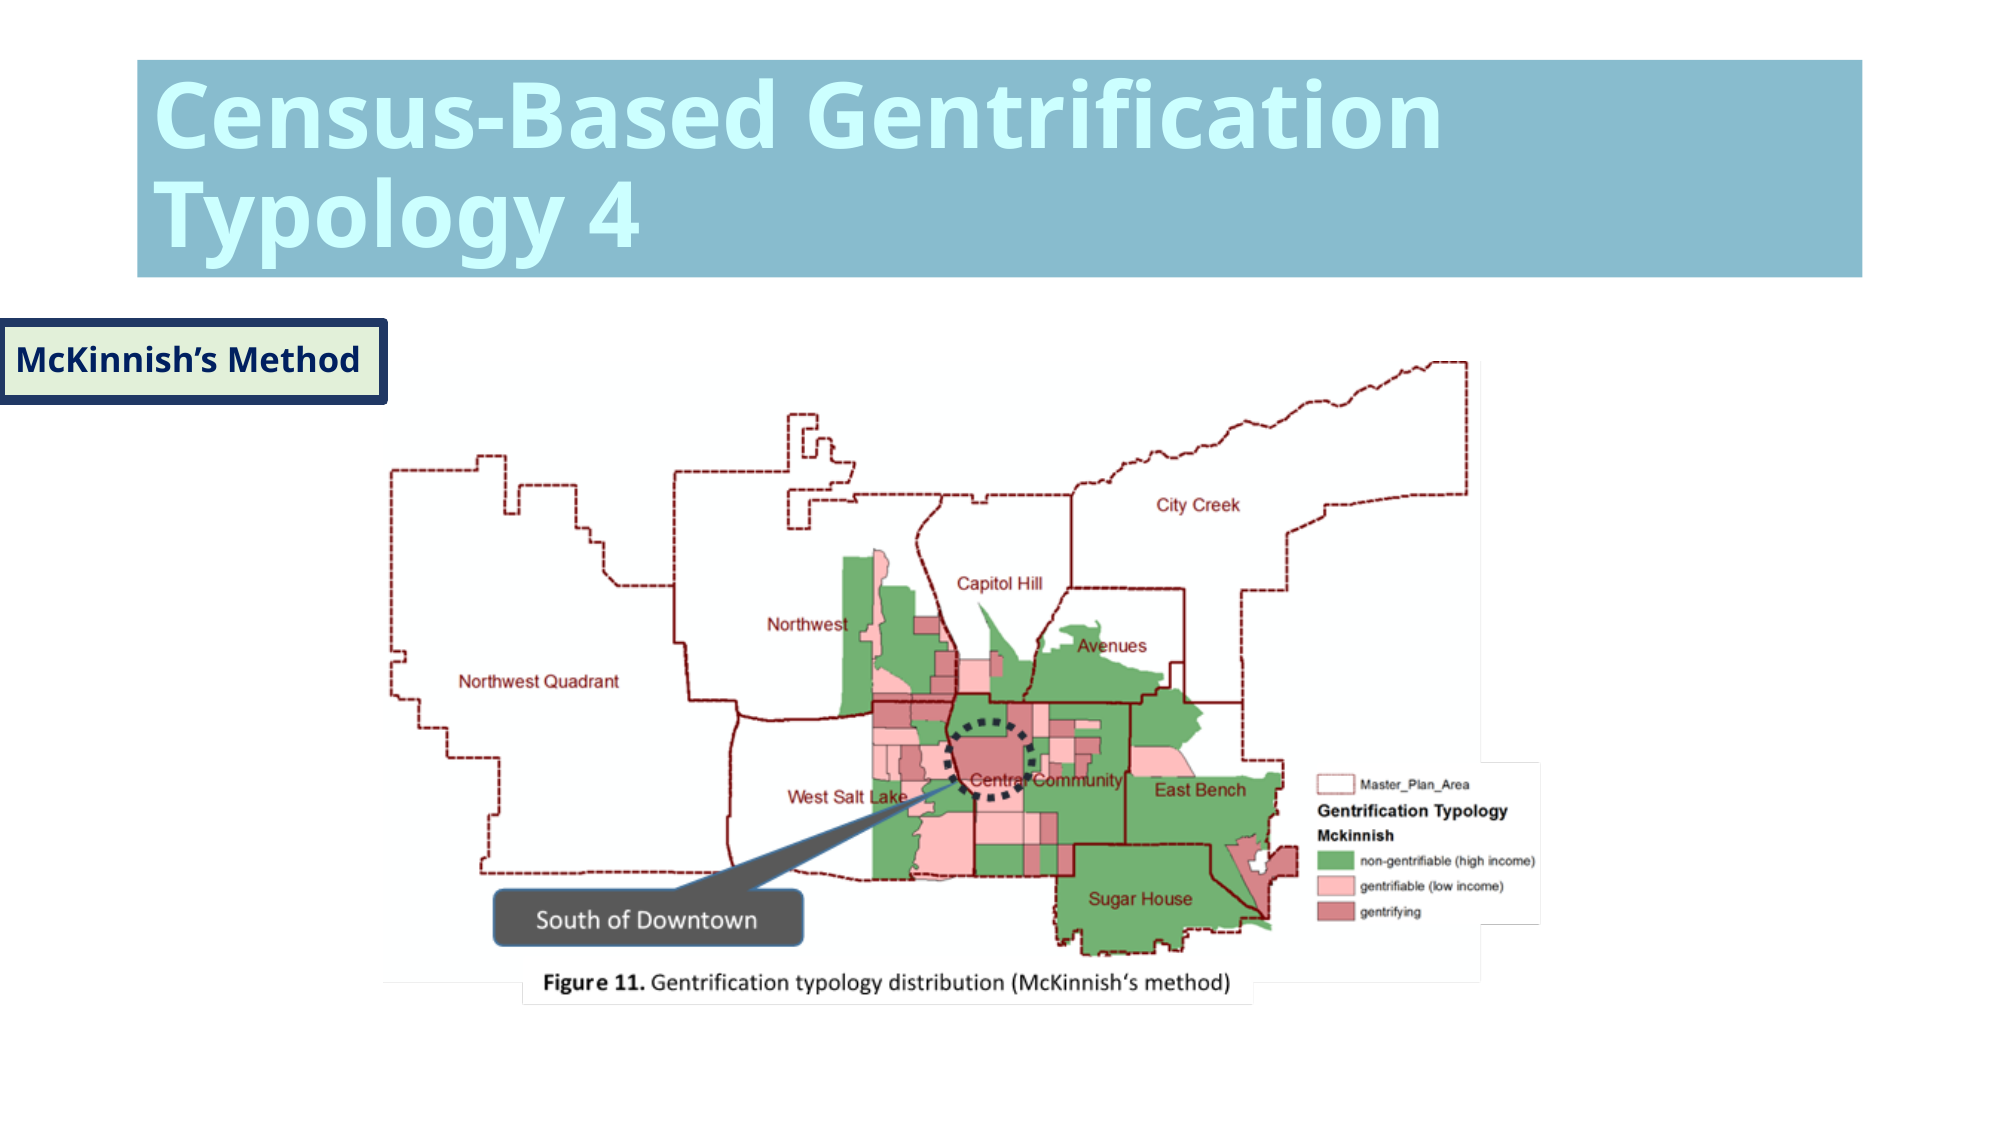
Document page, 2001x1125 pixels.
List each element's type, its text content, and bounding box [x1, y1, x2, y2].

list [383, 361, 1542, 1008]
text_box McKinnish’s Method [0, 322, 384, 401]
title Census-Based Gentrification Typology 4 [137, 59, 1863, 278]
